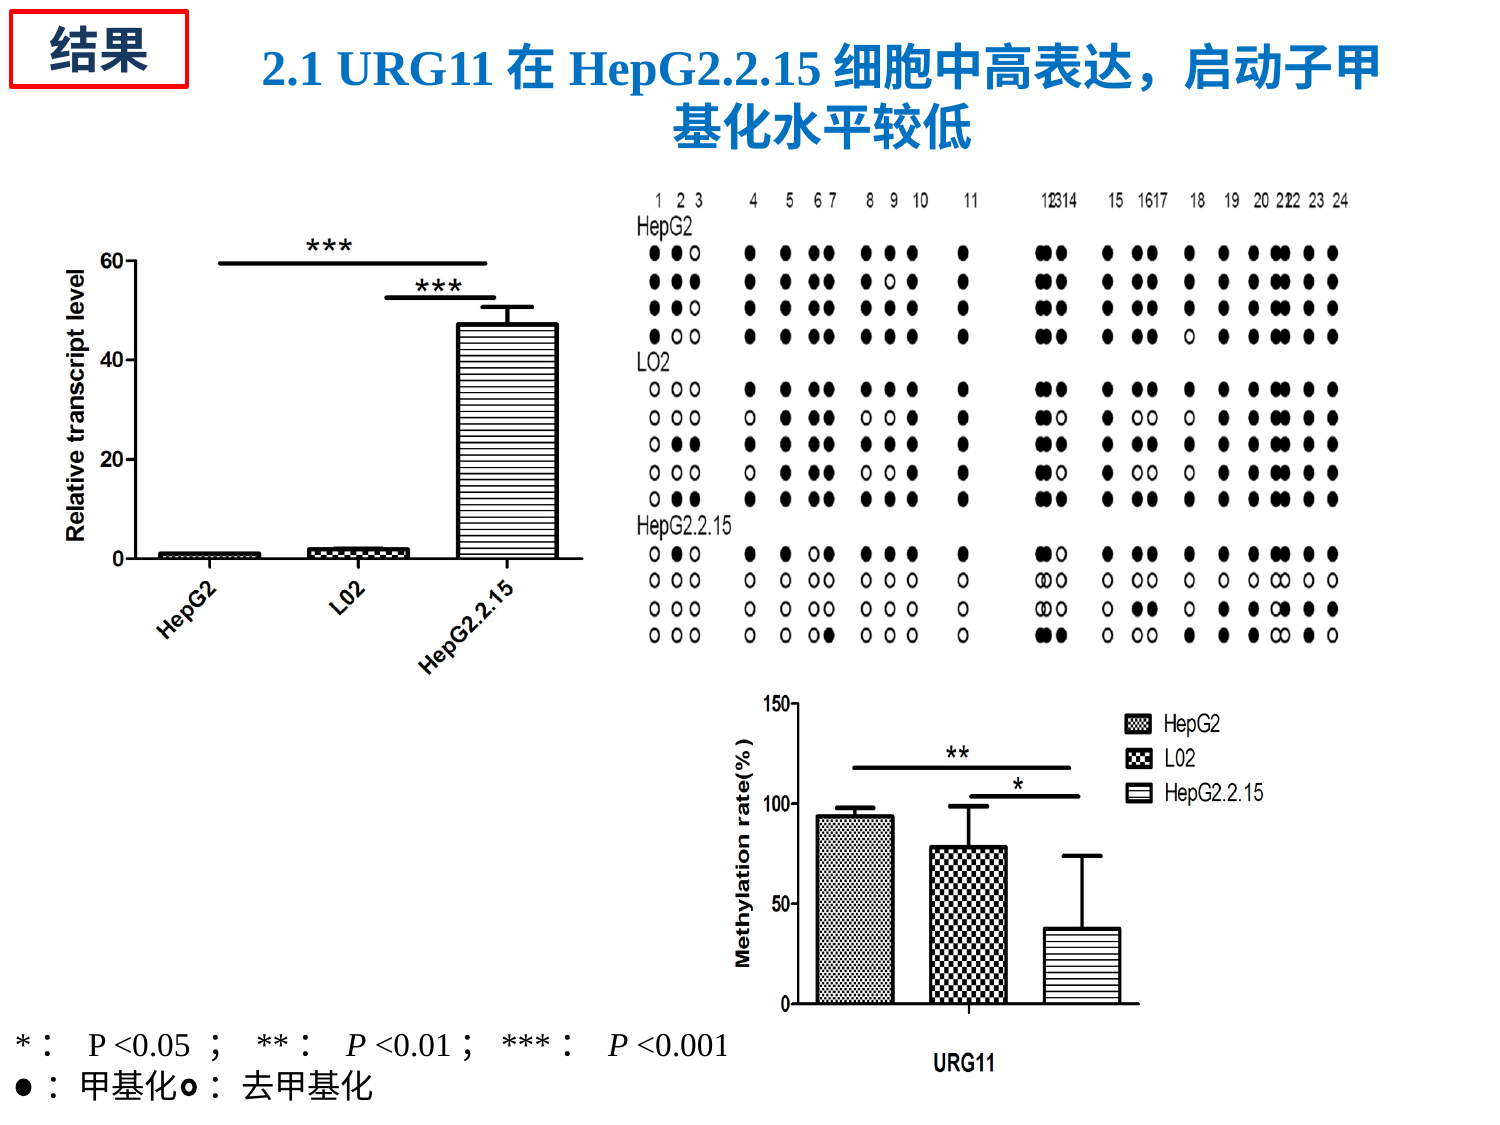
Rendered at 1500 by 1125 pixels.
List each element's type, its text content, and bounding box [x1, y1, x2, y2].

picture [34, 207, 597, 694]
text_box [15, 1078, 32, 1097]
text_box [180, 1078, 197, 1097]
title 2.1 URG11在HepG2.2.15细胞中高表达，启动子甲基化水平较低 [242, 30, 1404, 161]
text_box *： P <0.05 ； **： P <0.01；***： P <0.001 ：甲基化 ：去甲基化 [0, 1014, 1016, 1113]
text_box 结果 [11, 11, 187, 87]
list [610, 184, 1379, 677]
picture [726, 680, 1279, 1081]
